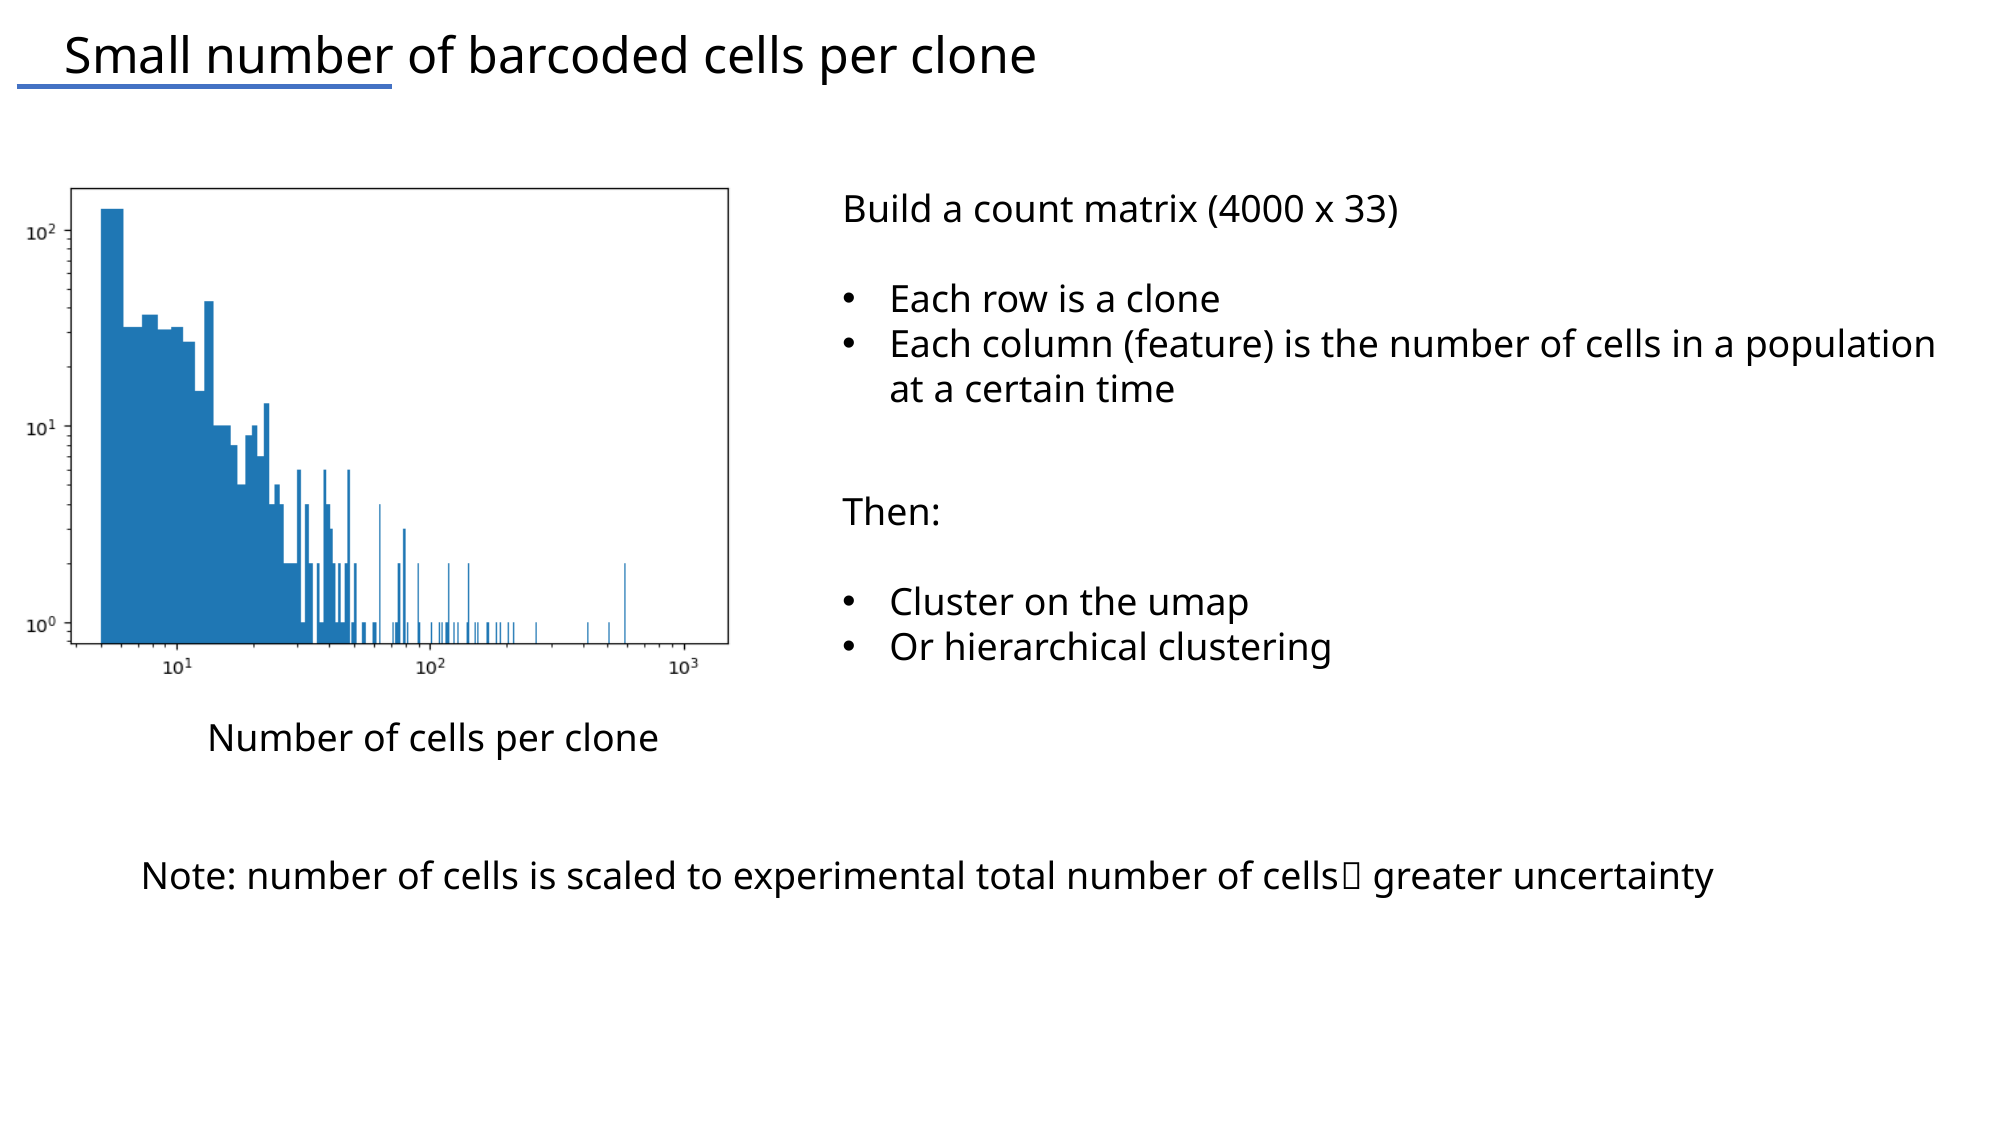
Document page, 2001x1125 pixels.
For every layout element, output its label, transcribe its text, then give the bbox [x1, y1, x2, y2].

text_box Number of cells per clone [192, 706, 675, 767]
text_box Build a count matrix (4000 x 33) Each row is a clone Each column (feature) is the number of cells in a population at a certain time [827, 177, 1956, 418]
picture [11, 177, 741, 690]
text_box Small number of barcoded cells per clone [49, 16, 1278, 92]
text_box Note: number of cells is scaled to experimental total number of cells greater uncertainty [125, 844, 1730, 905]
text_box Then: Cluster on the umap Or hierarchical clustering [827, 480, 1956, 676]
